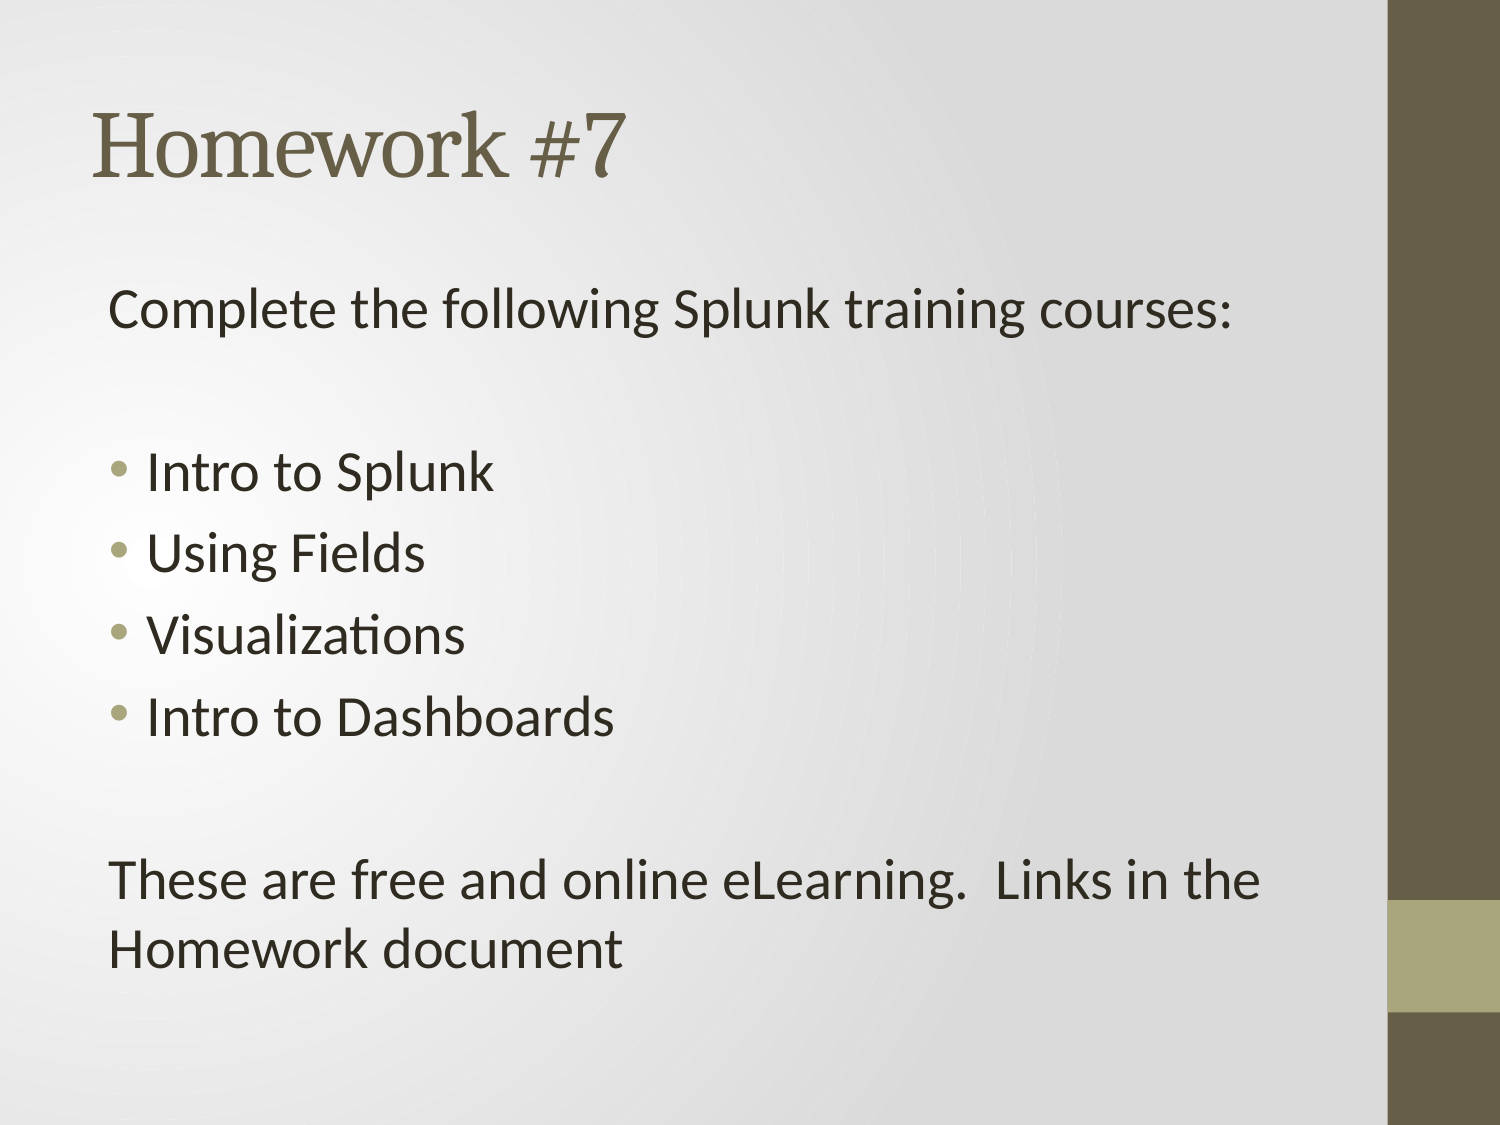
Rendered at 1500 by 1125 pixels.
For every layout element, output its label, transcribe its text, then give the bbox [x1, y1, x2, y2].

list Complete the following Splunk training courses: Intro to Splunk Using Fields Visualizations Intro to Dashboards These are free and online eLearning. Links in the Homework document [75, 262, 1325, 1050]
title Homework #7 [75, 45, 1325, 233]
